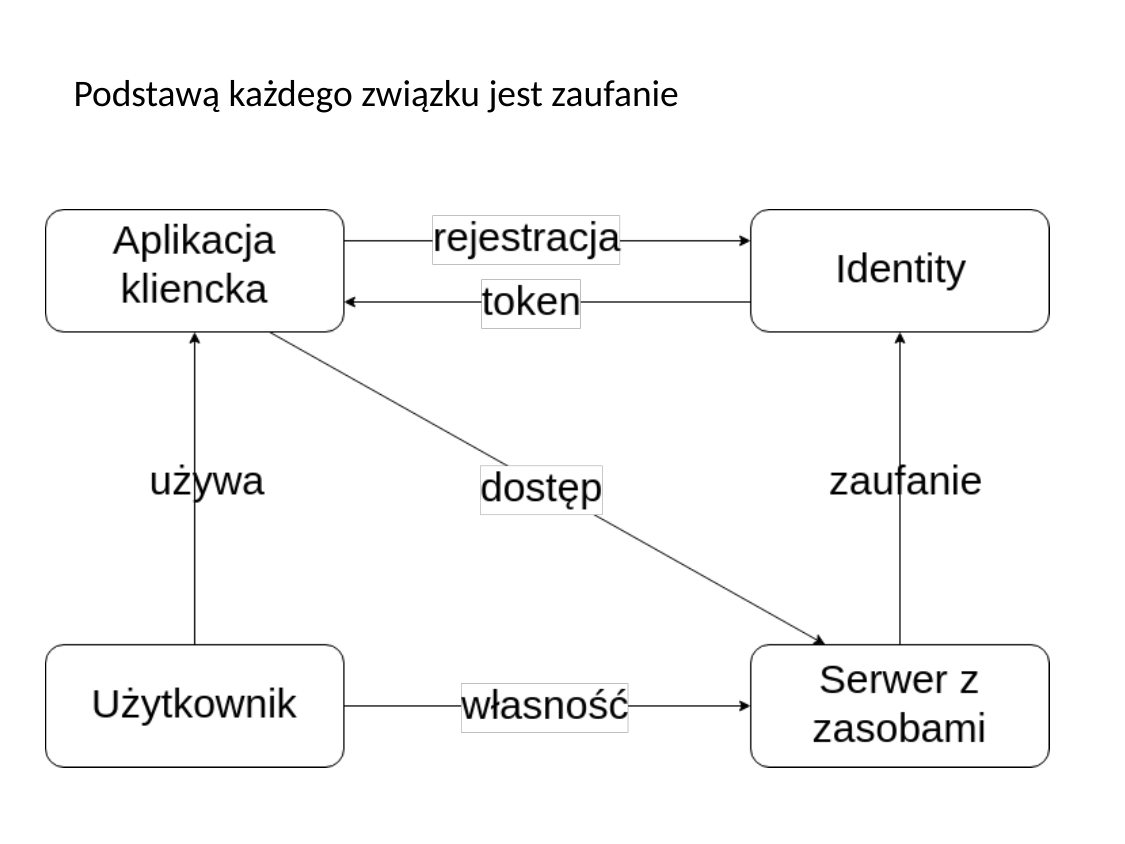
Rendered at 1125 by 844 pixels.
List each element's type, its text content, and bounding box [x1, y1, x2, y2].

picture [44, 209, 1051, 768]
text_box Podstawą każdego związku jest zaufanie [73, 21, 1086, 162]
